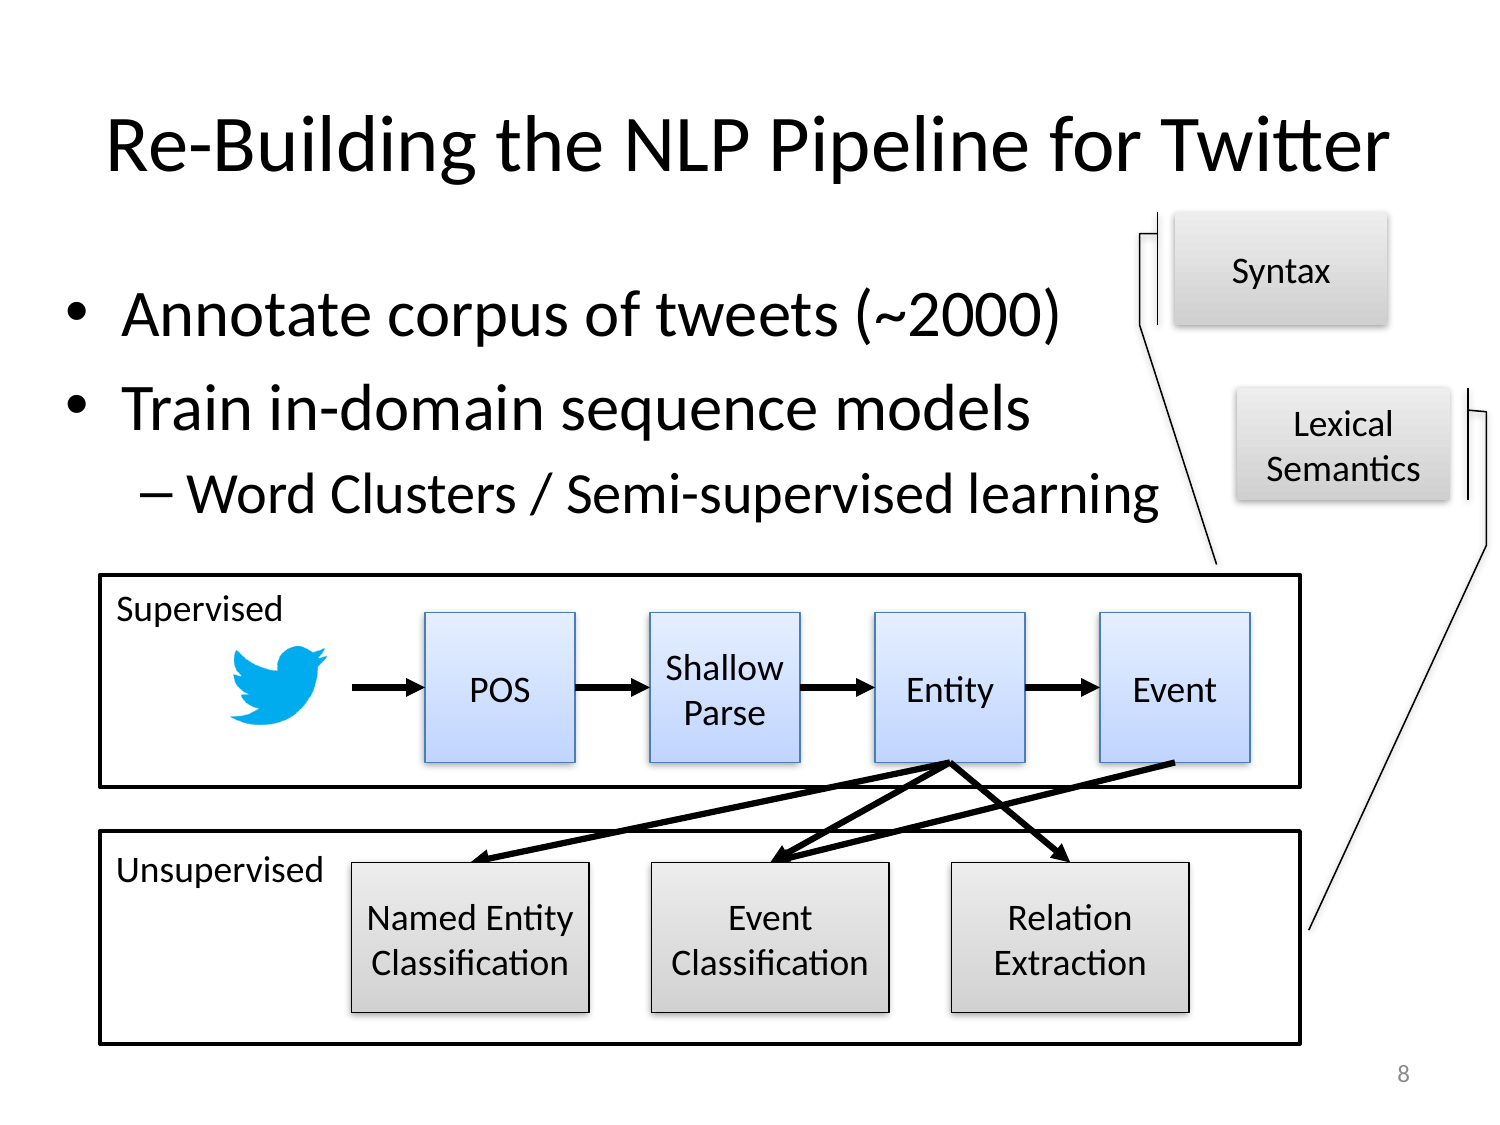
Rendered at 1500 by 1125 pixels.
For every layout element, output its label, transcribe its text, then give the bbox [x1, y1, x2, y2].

slide_number 8 [1074, 1042, 1425, 1103]
text_box Syntax [1175, 212, 1387, 325]
list Annotate corpus of tweets (~2000) Train in-domain sequence models Word Clusters / Semi-supervised learning [50, 262, 1450, 575]
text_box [351, 762, 1190, 1013]
title Re-Building the NLP Pipeline for Twitter [50, 45, 1450, 233]
text_box Syntax [1138, 212, 1218, 565]
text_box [229, 612, 1251, 763]
text_box Lexical Semantics [1237, 388, 1450, 500]
text_box Lexical Semantics [1308, 387, 1488, 931]
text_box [99, 830, 1301, 1044]
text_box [99, 574, 1301, 788]
